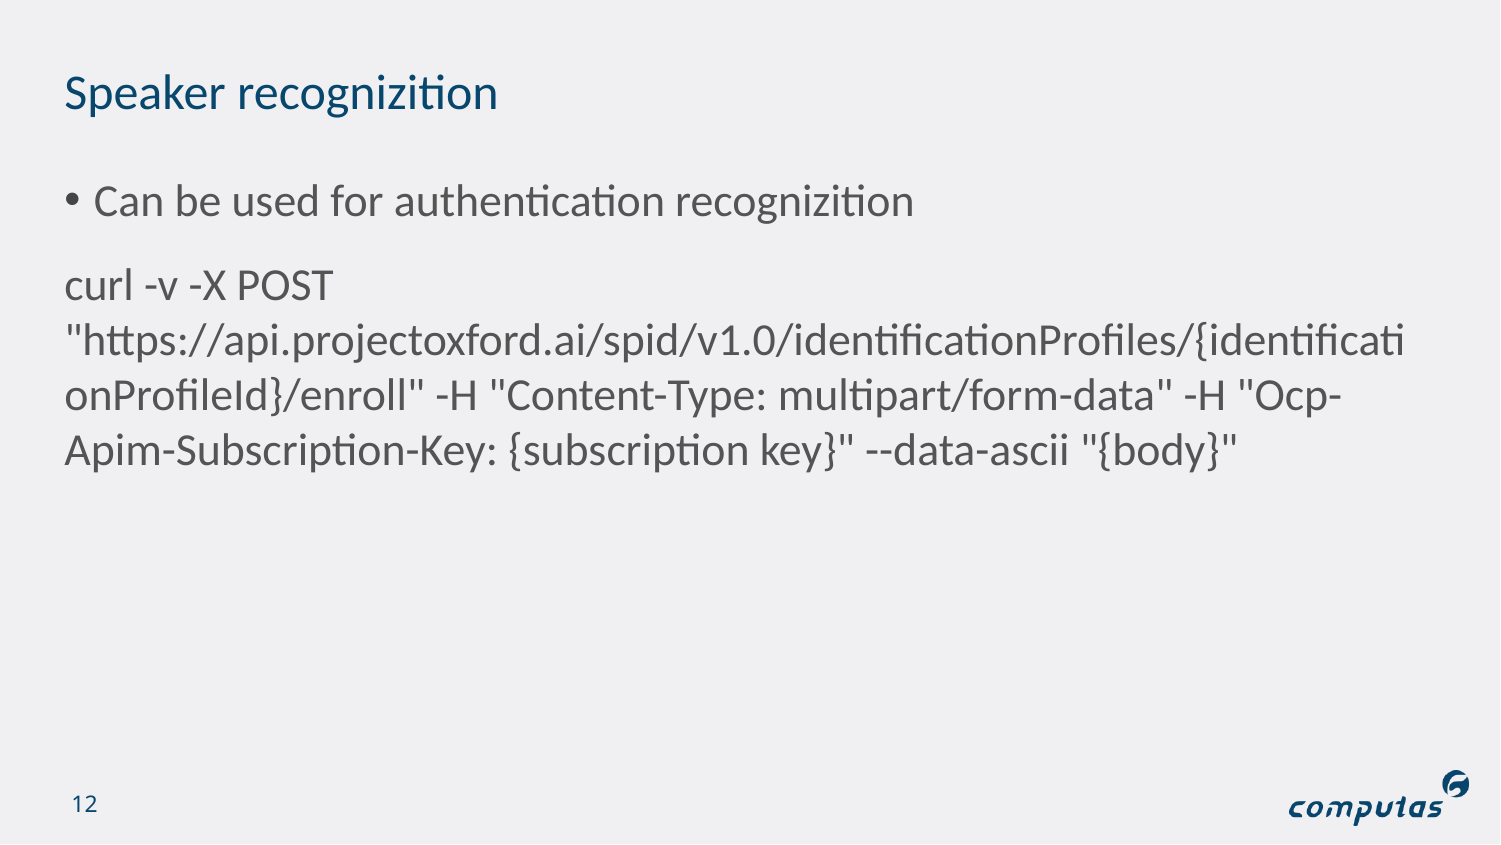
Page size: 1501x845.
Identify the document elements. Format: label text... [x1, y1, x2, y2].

list Can be used for authentication recognizition curl -v -X POST "https://api.projectoxford.ai/spid/v1.0/identificationProfiles/{identificationProfileId}/enroll" -H "Content-Type: multipart/form-data" -H "Ocp-Apim-Subscription-Key: {subscription key}" --data-ascii "{body}" [64, 170, 1415, 728]
title Speaker recognizition [64, 59, 1415, 121]
slide_number 12 [64, 790, 106, 819]
picture [1289, 770, 1469, 826]
